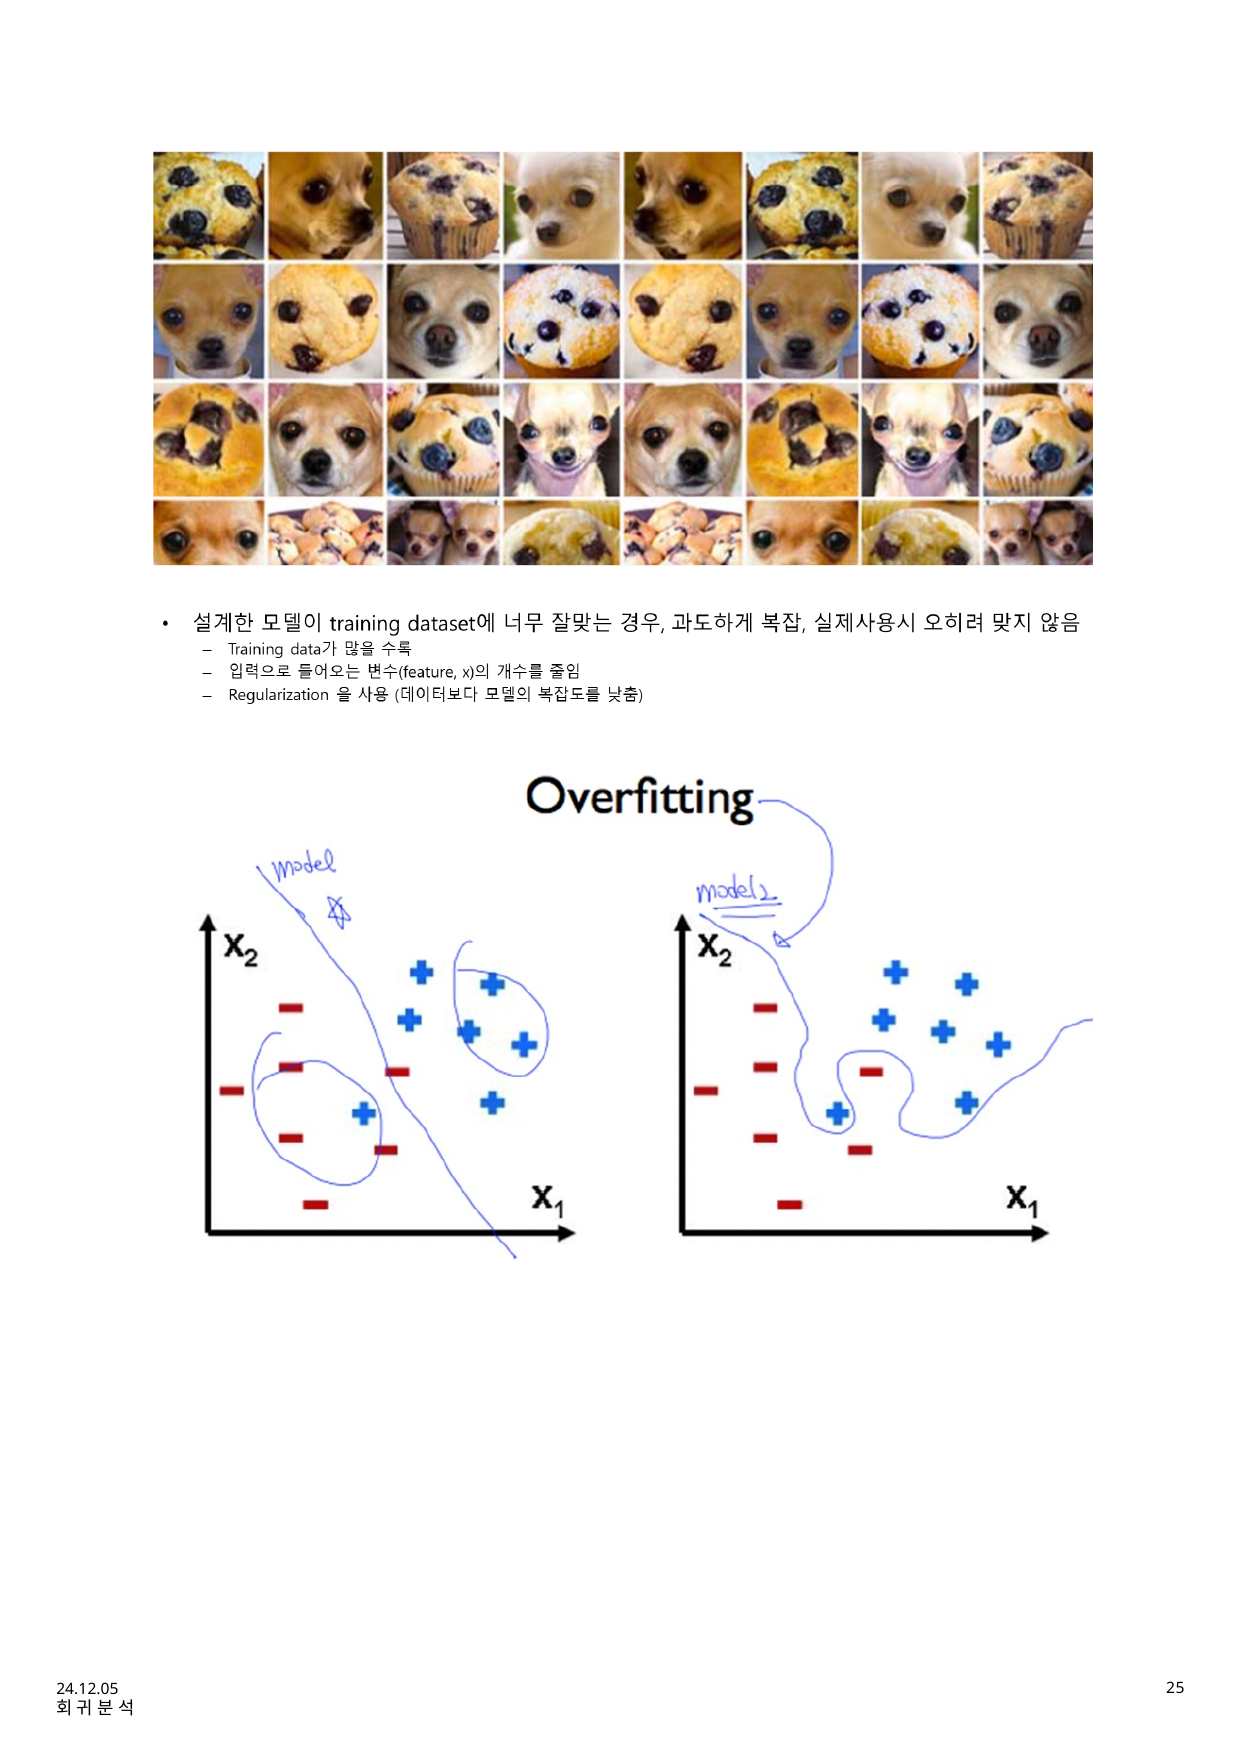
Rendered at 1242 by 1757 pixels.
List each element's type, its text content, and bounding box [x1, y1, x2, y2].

slide_number 25 [1159, 1676, 1194, 1757]
picture [194, 775, 1093, 1260]
footer 24.12.05 회귀분석 [54, 1676, 182, 1757]
picture [149, 602, 1093, 713]
picture [153, 151, 1093, 566]
